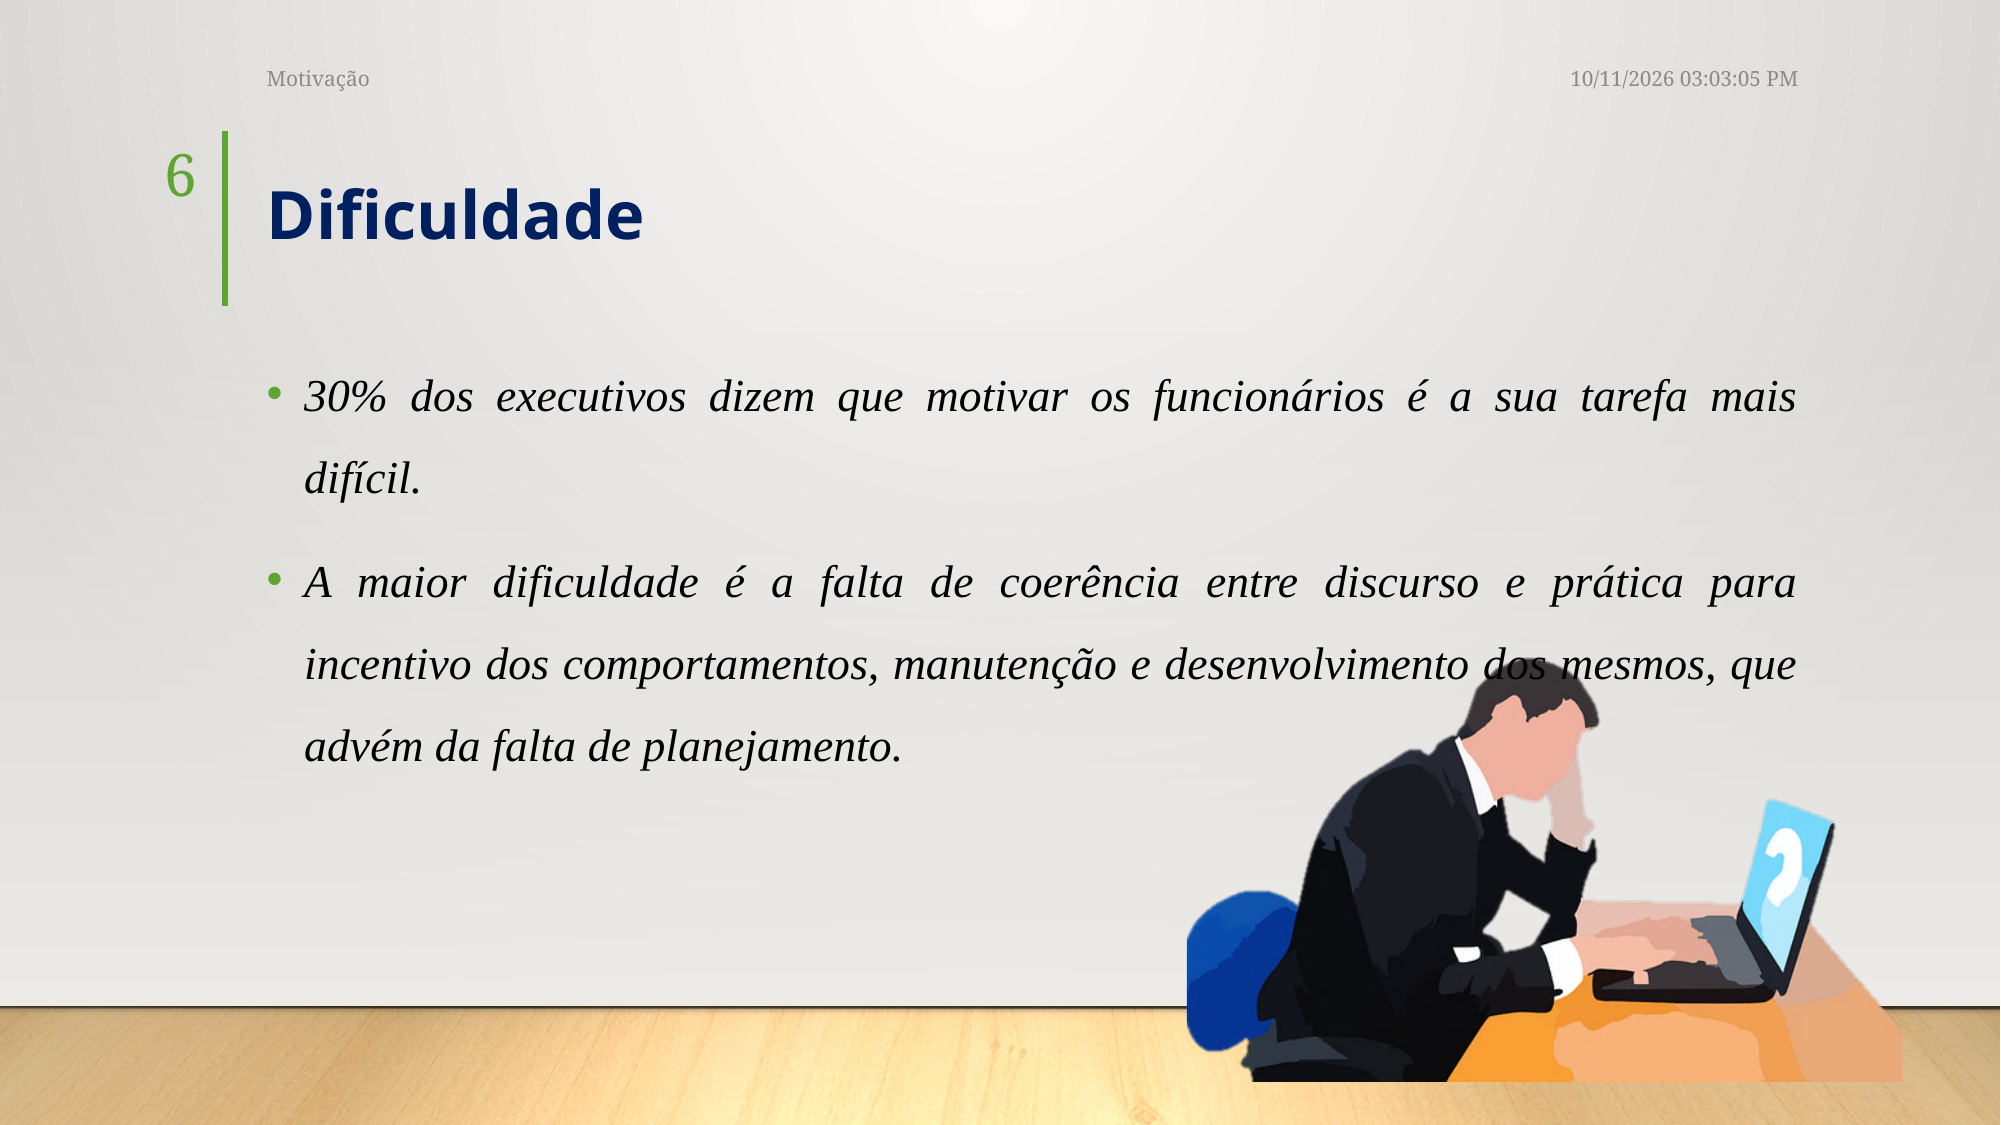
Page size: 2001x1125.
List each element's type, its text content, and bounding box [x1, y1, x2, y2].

title Dificuldade [251, 131, 1814, 305]
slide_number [1239, 54, 1814, 105]
picture [0, 644, 2000, 1125]
footer Motivação [251, 54, 1213, 105]
list 30% dos executivos dizem que motivar os funcionários é a sua tarefa mais difícil. A maior dificuldade é a falta de coerência entre discurso e prática para incentivo dos comportamentos, manutenção e desenvolvimento dos mesmos, que advém da falta de planejamento. [251, 330, 1814, 897]
slide_number 6 [78, 131, 212, 214]
